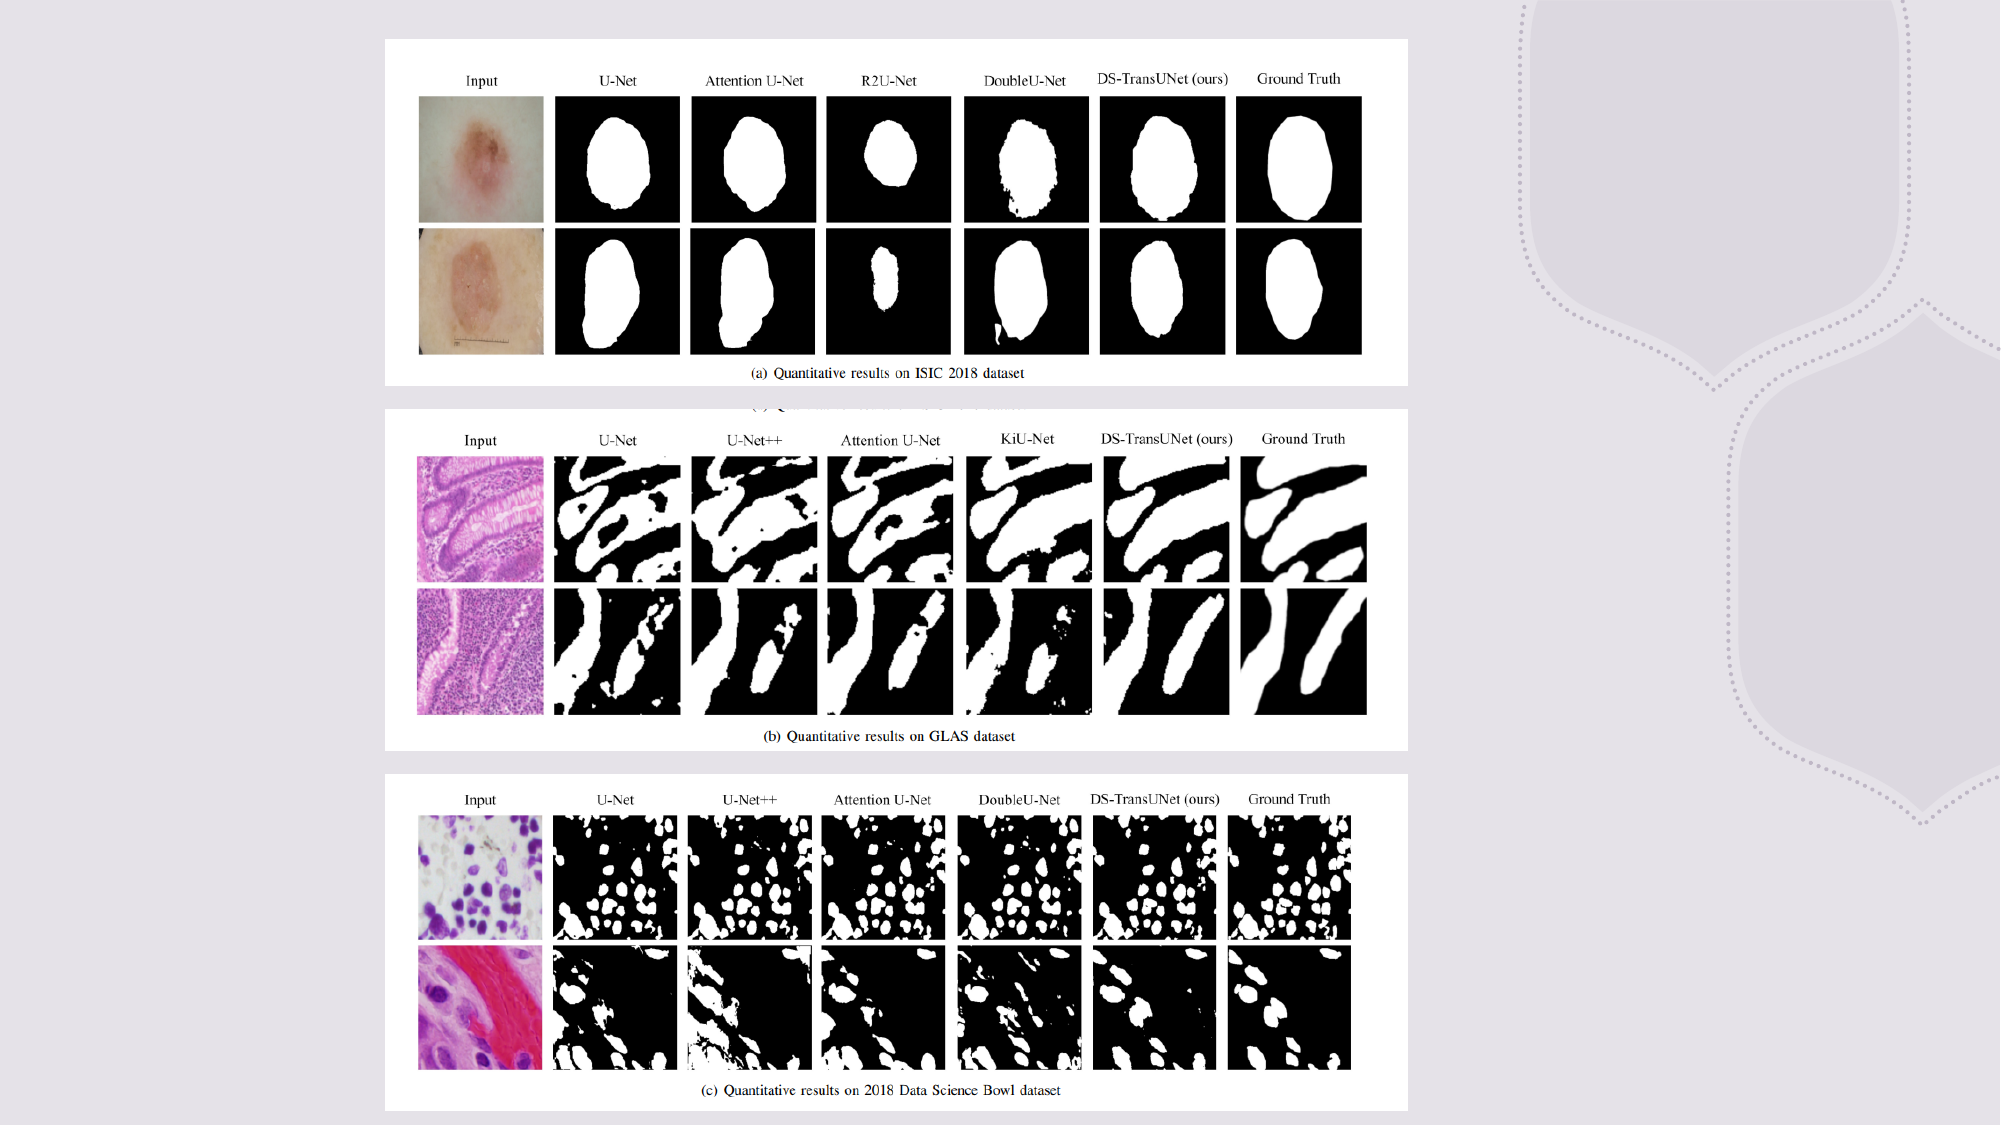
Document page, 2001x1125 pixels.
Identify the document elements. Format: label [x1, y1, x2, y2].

list [385, 39, 1408, 386]
picture [385, 409, 1408, 751]
picture [385, 774, 1408, 1111]
